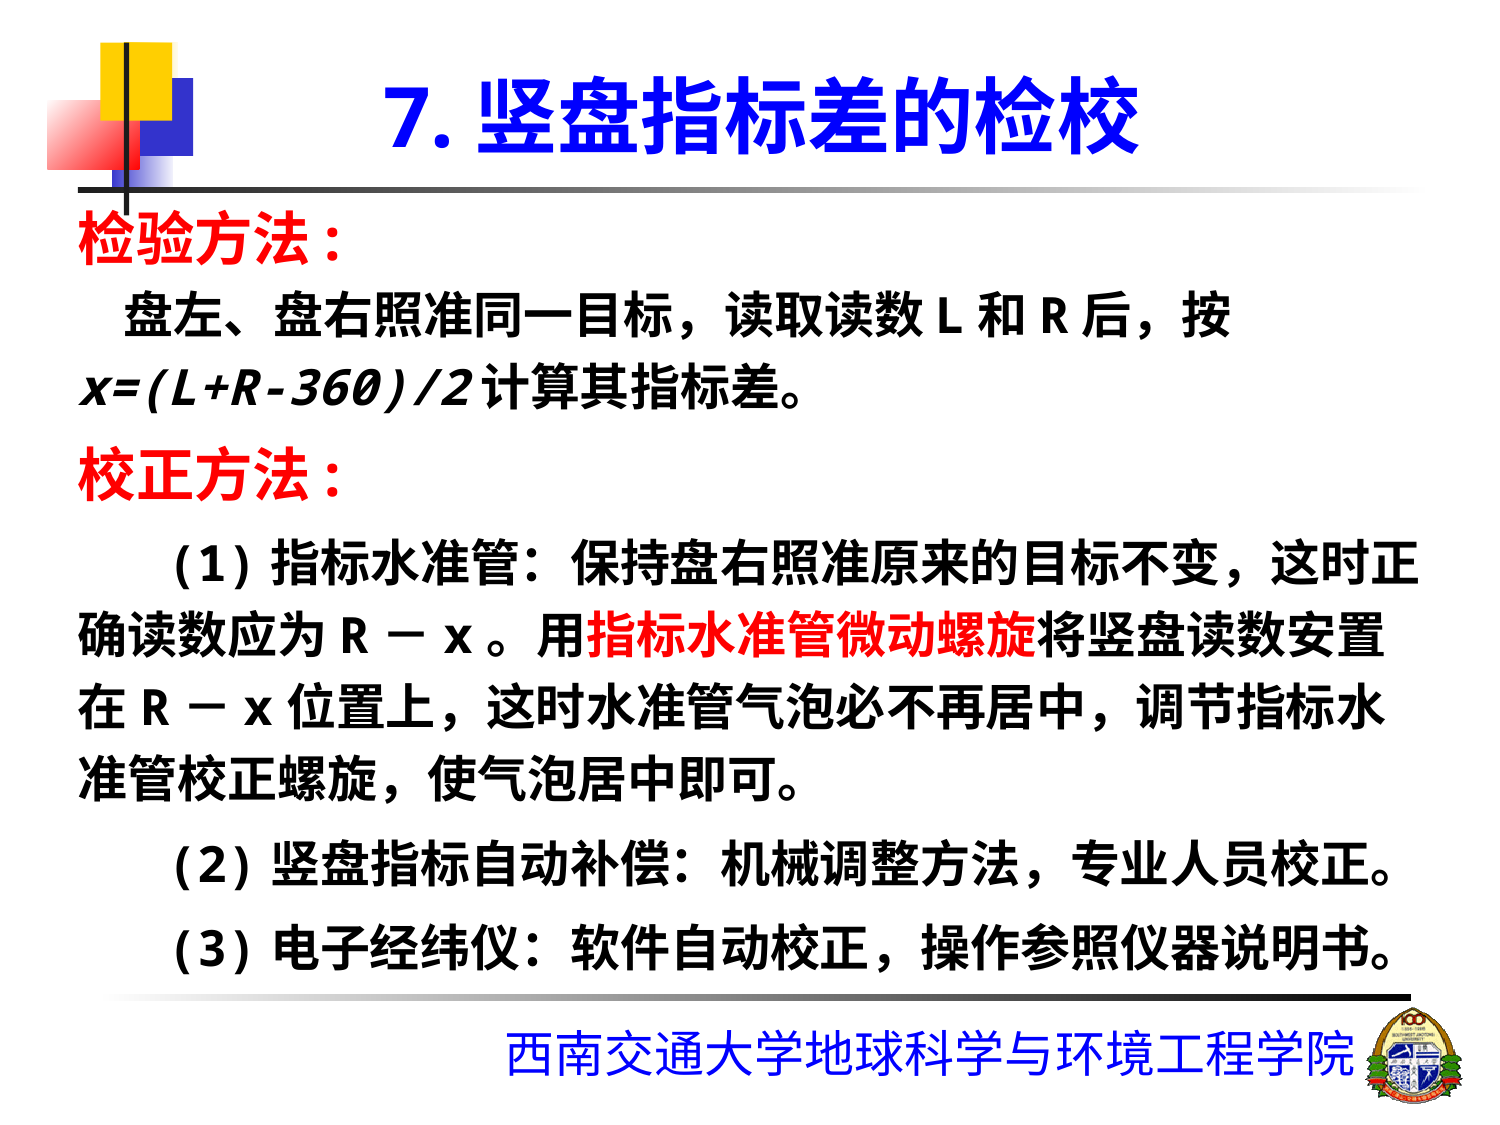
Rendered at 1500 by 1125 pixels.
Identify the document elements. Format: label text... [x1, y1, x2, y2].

list 检验方法: 盘左、盘右照准同一目标，读取读数L和R后，按x=(L+R-360)/2计算其指标差。 校正方法: (1)指标水准管：保持盘右照准原来的目标不变，这时正确读数应为R－x。用指标水准管微动螺旋将竖盘读数安置在R－x位置上，这时水准管气泡必不再居中，调节指标水准管校正螺旋，使气泡居中即可。 (2)竖盘指标自动补偿：机械调整方法，专业人员校正。 (3)电子经纬仪：软件自动校正，操作参照仪器说明书。 [63, 208, 1448, 1000]
picture [1364, 1005, 1465, 1106]
title 7.竖盘指标差的检校 [135, 54, 1388, 173]
